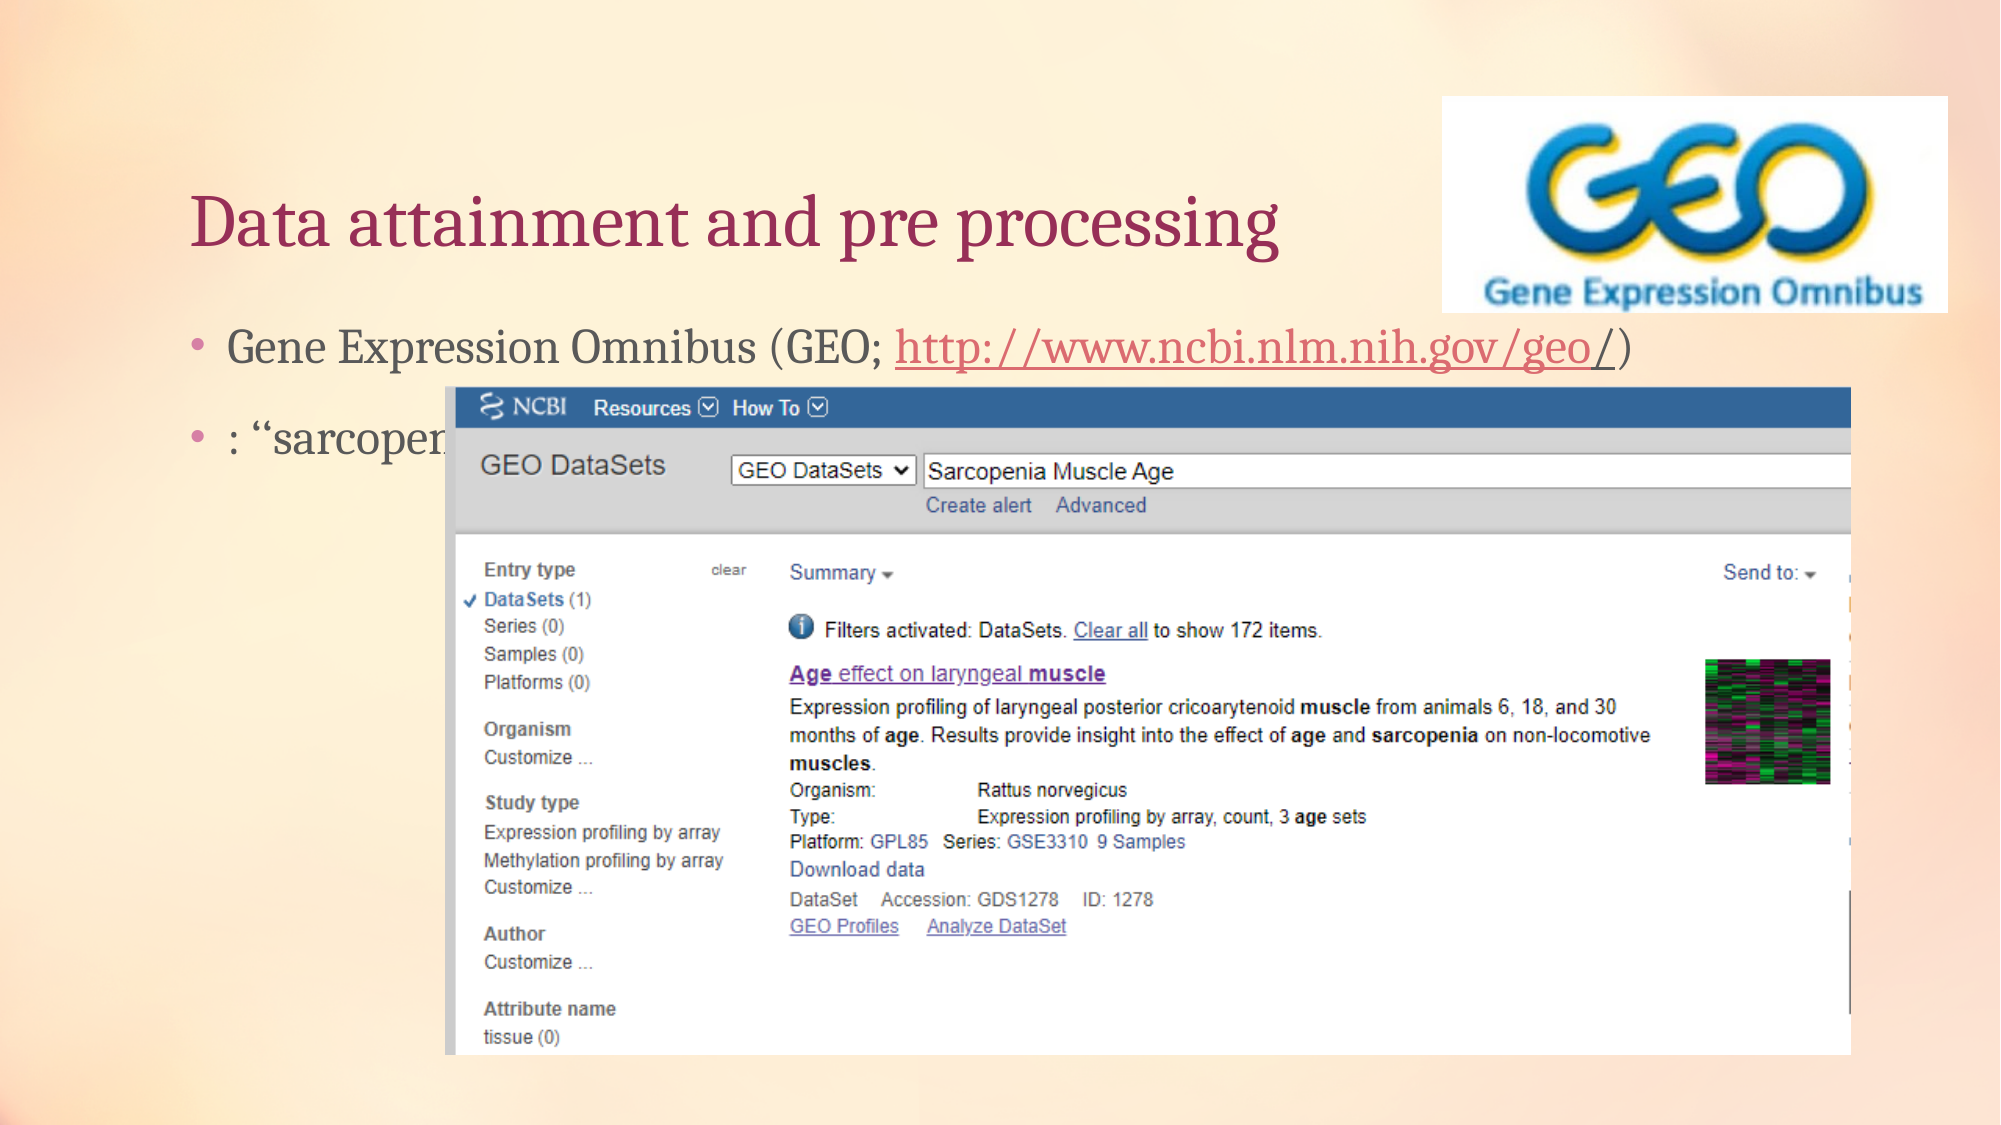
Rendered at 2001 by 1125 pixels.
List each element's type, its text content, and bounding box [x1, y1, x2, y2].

list Gene Expression Omnibus (GEO; http://www.ncbi.nlm.nih.gov/geo/) : ‘‘sarcopenia,’’ ‘‘muscle,’’ and ‘‘age.’ [174, 312, 1825, 1013]
picture [0, 0, 2001, 1125]
title Data attainment and pre processing [174, 75, 1825, 271]
